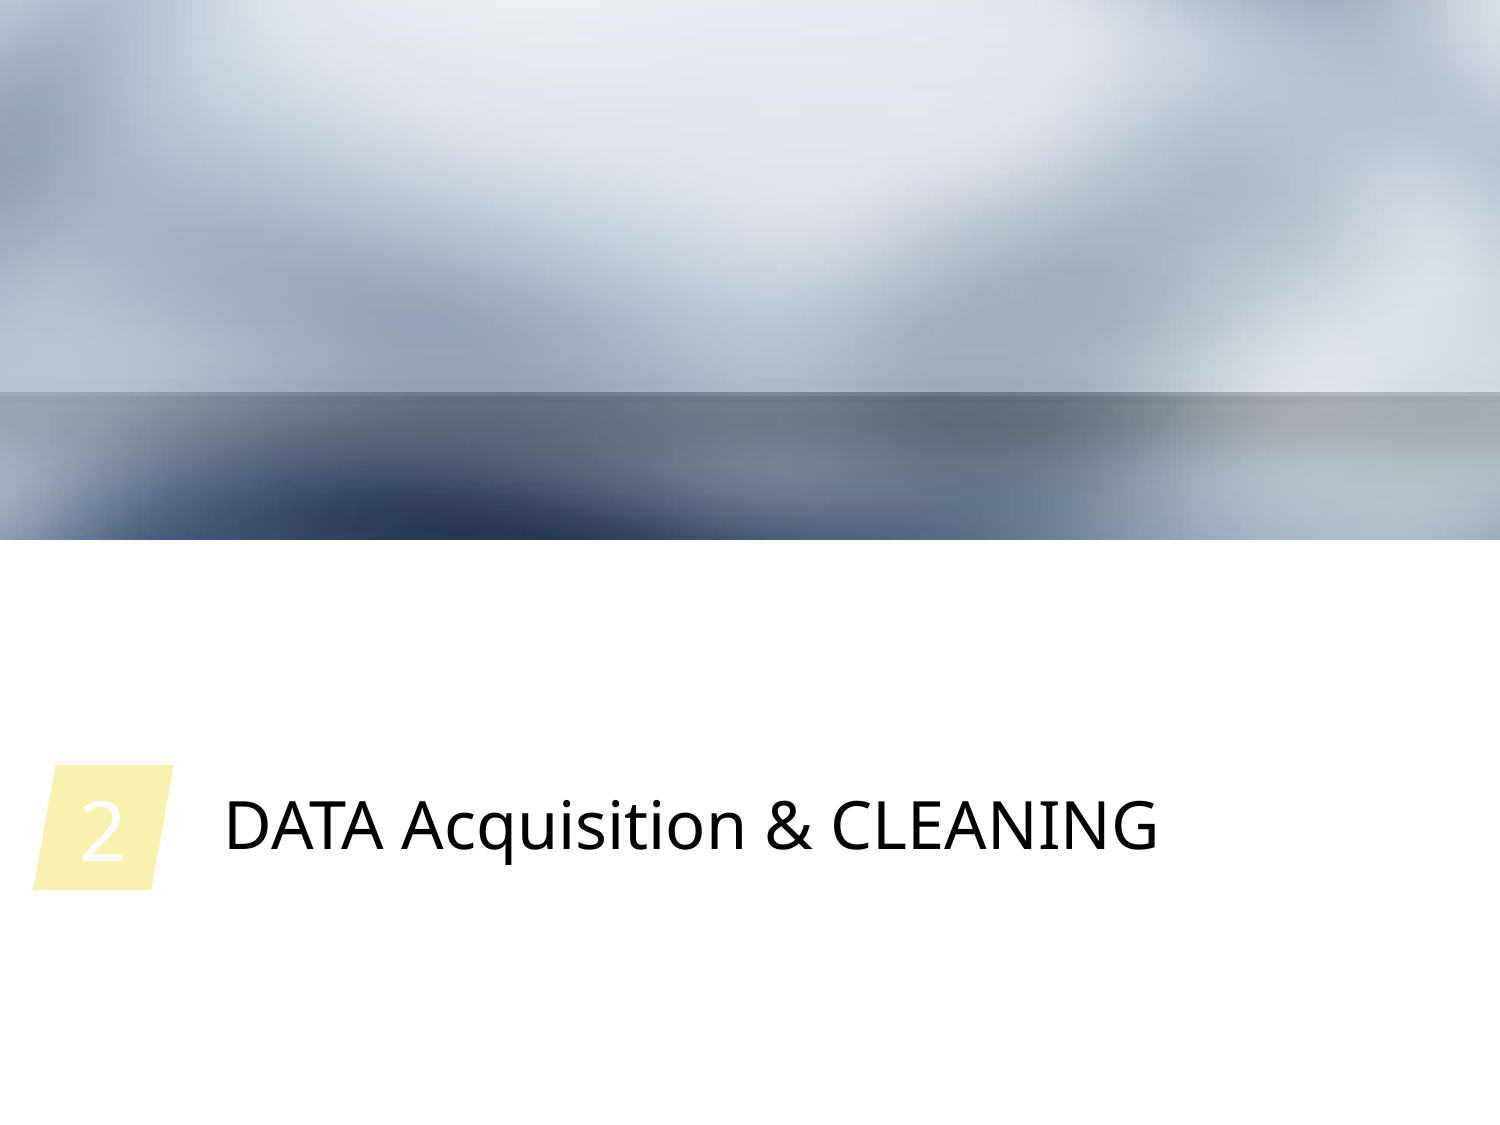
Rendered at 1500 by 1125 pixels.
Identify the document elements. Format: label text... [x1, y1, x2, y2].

picture [0, 0, 1500, 540]
text_box 2 [32, 765, 174, 891]
